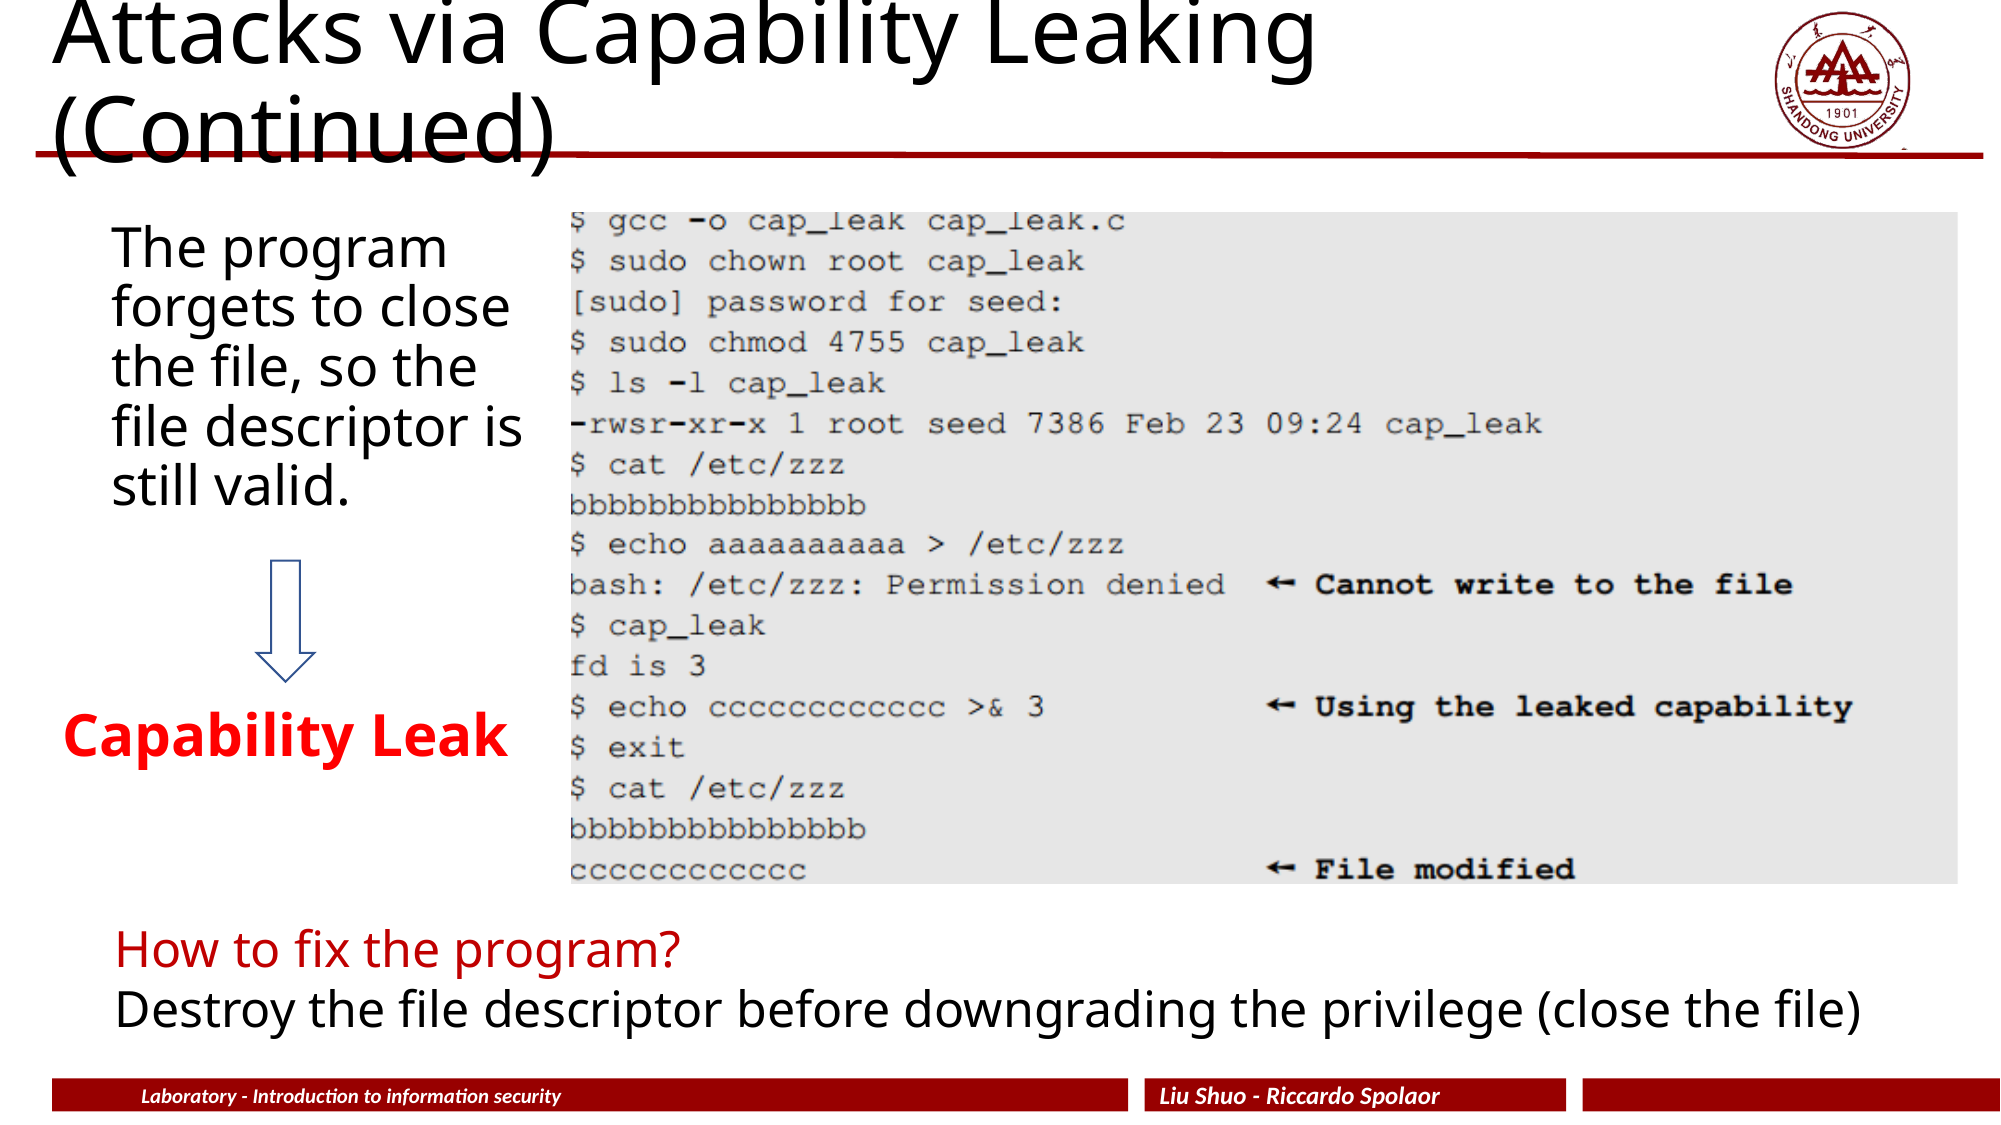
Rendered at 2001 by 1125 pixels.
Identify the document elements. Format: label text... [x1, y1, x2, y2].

picture [1774, 10, 1911, 150]
text_box Capability Leak [47, 690, 524, 776]
title Attacks via Capability Leaking (Continued) [37, 5, 1763, 162]
picture [571, 211, 1959, 884]
text_box How to fix the program? Destroy the file descriptor before downgrading the privilege (close the file) [24, 910, 1958, 1045]
list The program forgets to close the file, so the file descriptor is still valid. [24, 212, 547, 575]
text_box [254, 559, 317, 684]
